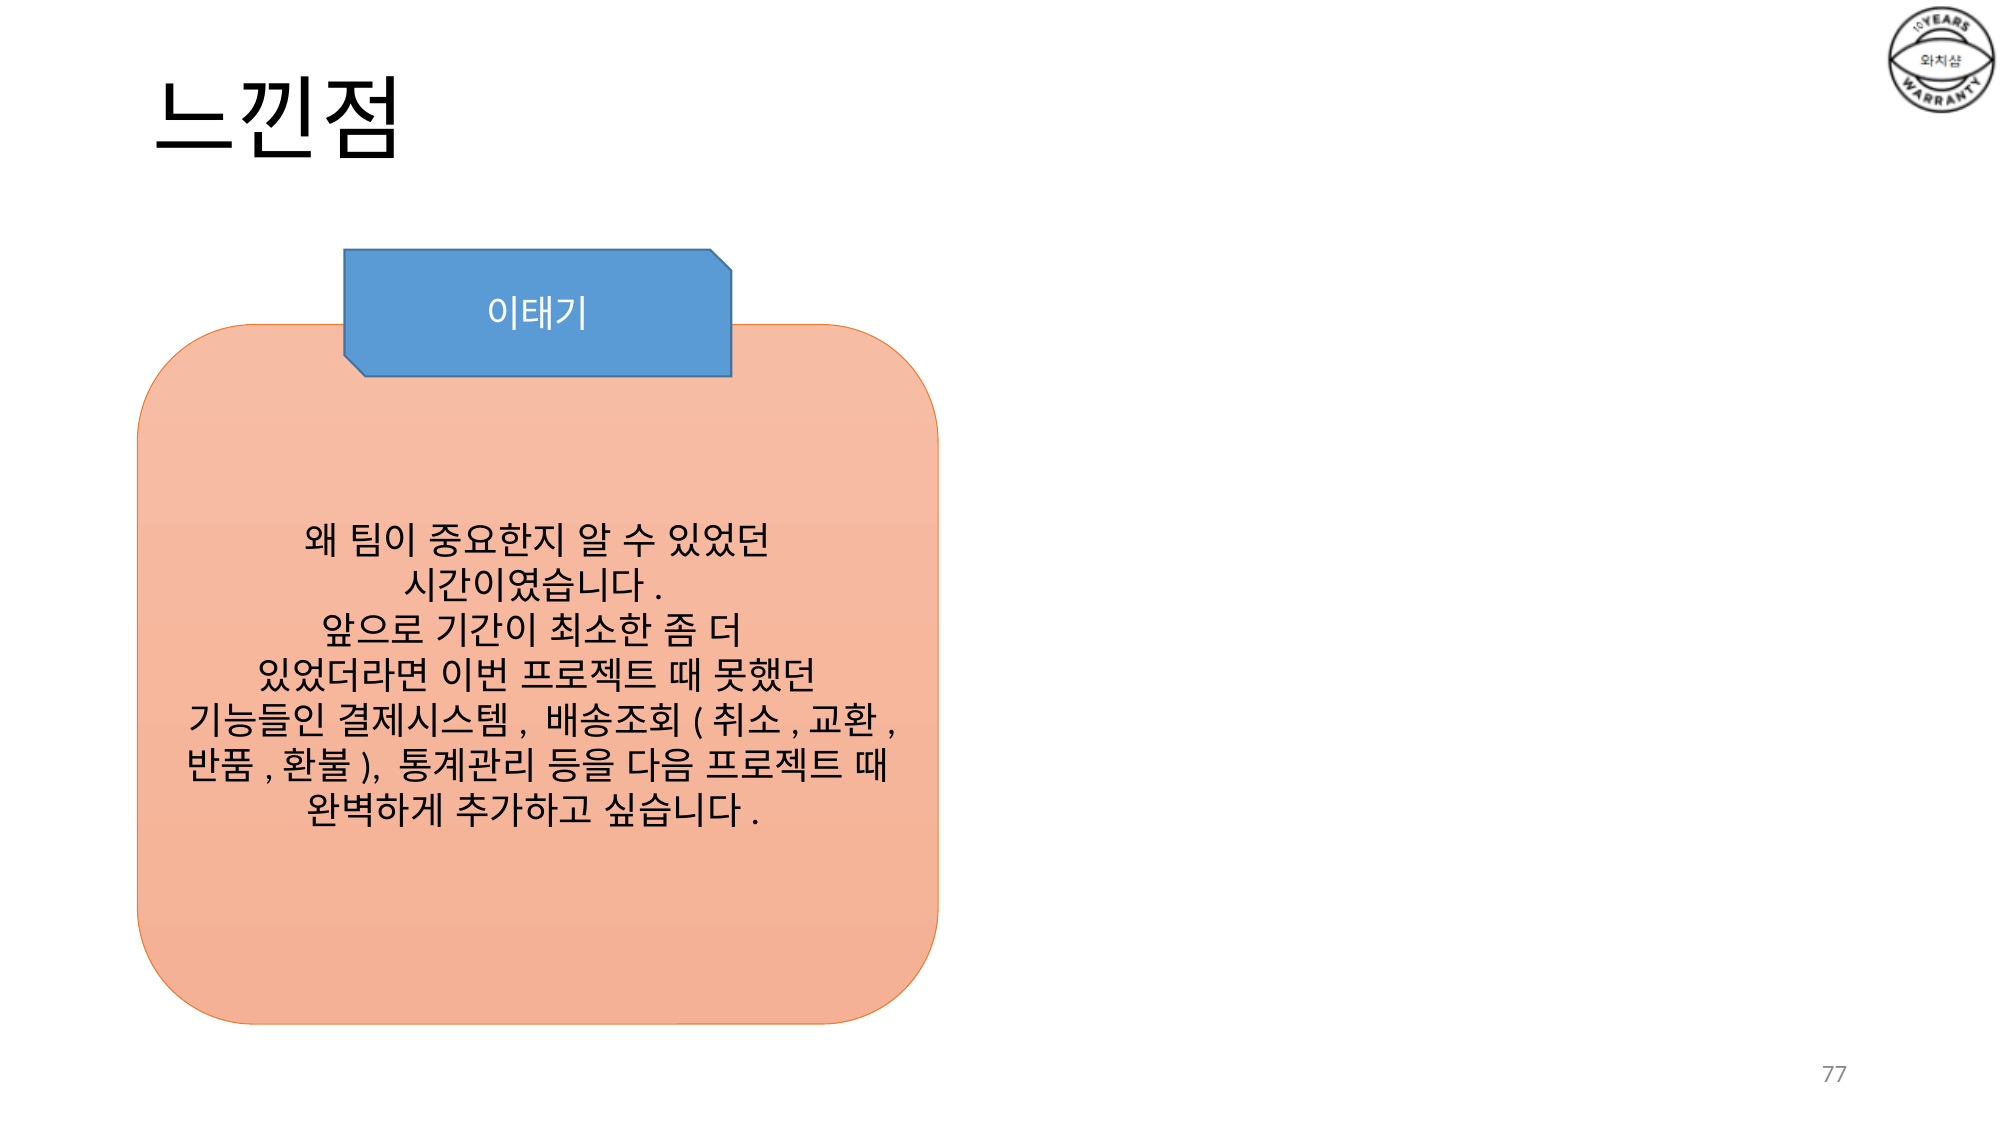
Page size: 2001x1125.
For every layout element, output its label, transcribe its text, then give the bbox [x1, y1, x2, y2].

slide_number 77 [1412, 1042, 1863, 1103]
picture [1884, 2, 2000, 118]
title 느낀점 [137, 59, 1863, 186]
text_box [137, 249, 939, 1025]
